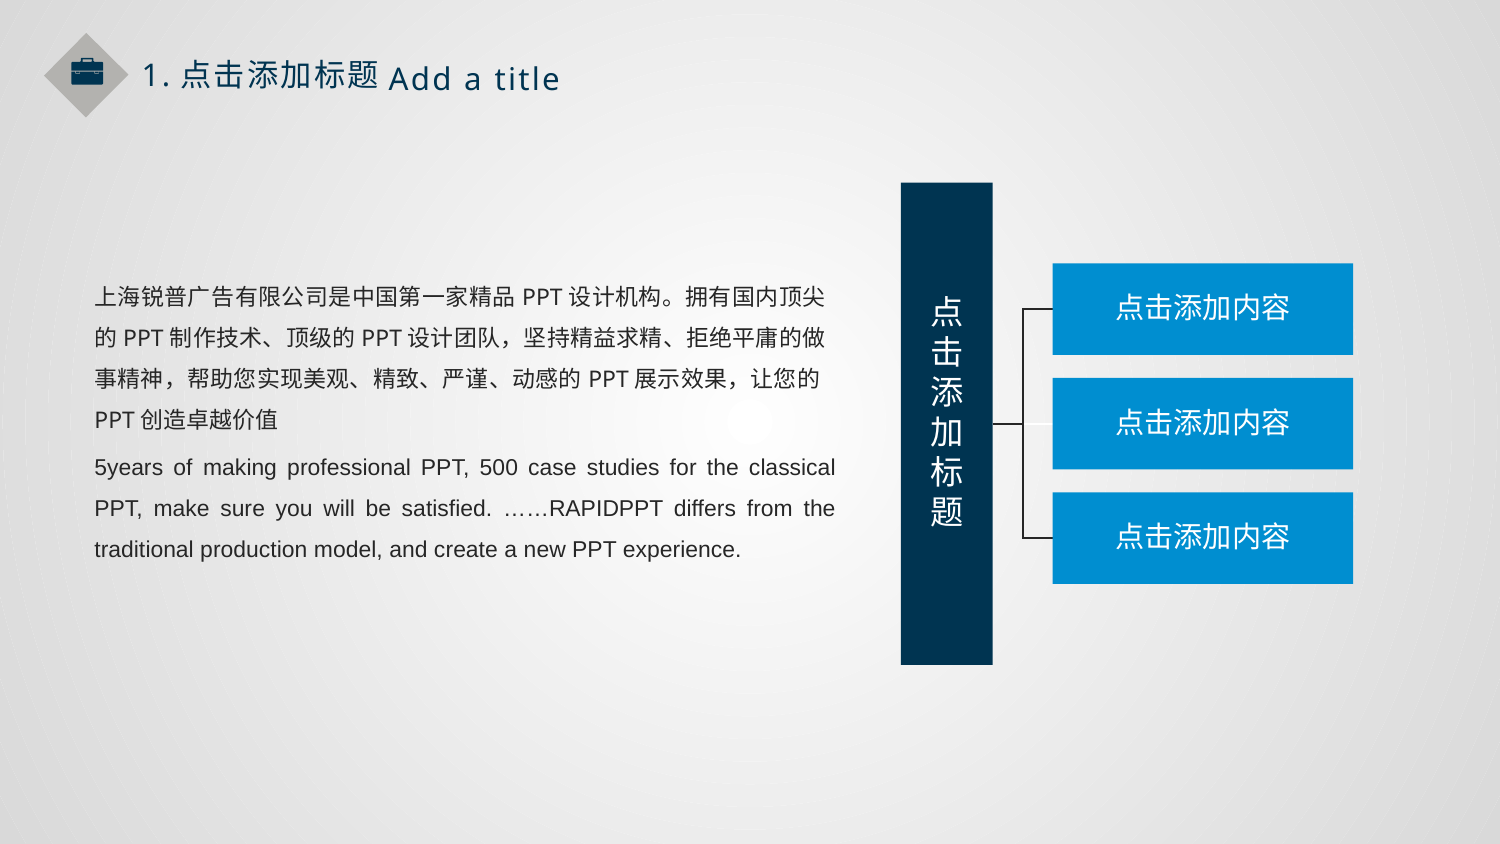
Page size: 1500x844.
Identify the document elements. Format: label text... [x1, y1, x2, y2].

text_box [765, 182, 1489, 665]
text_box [128, 47, 582, 106]
text_box 5years of making professional PPT, 500 case studies for the classical PPT, make sure you will be satisfied. ……RAPIDPPT differs from the traditional production model, and create a new PPT experience. [79, 431, 765, 570]
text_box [43, 32, 129, 118]
text_box 上海锐普广告有限公司是中国第一家精品PPT设计机构。拥有国内顶尖的PPT制作技术、顶级的PPT设计团队，坚持精益求精、拒绝平庸的做事精神，帮助您实现美观、精致、严谨、动感的PPT展示效果，让您的PPT创造卓越价值 [79, 261, 765, 431]
